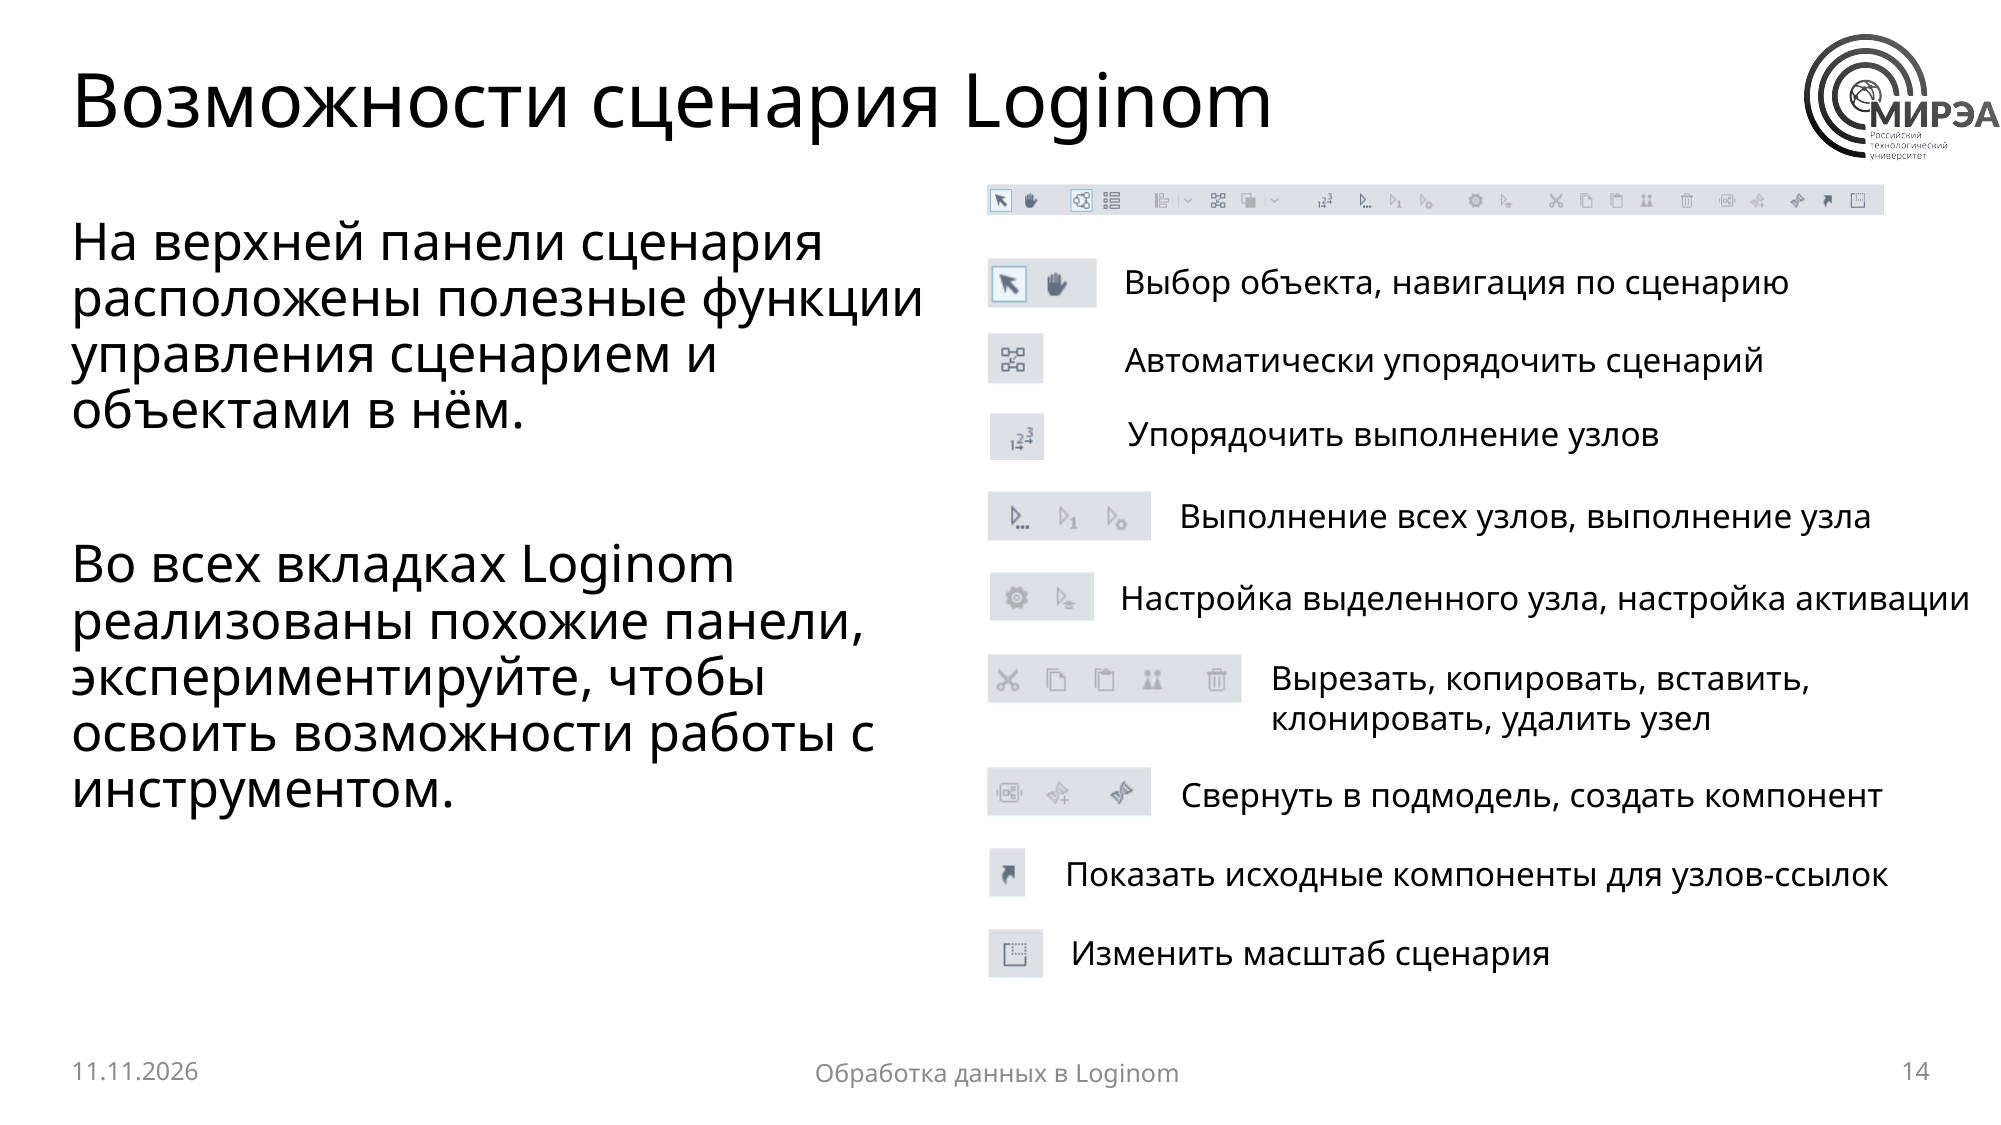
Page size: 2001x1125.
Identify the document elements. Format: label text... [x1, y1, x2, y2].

picture [989, 572, 1095, 624]
picture [989, 848, 1026, 900]
text_box Показать исходные компоненты для узлов-ссылок [1050, 845, 1905, 901]
footer Обработка данных в Loginom [572, 1042, 1423, 1103]
picture [987, 258, 1097, 311]
text_box Выбор объекта, навигация по сценарию [1109, 253, 1815, 309]
text_box Настройка выделенного узла, настройка активации [1105, 570, 1987, 625]
picture [987, 654, 1242, 706]
picture [1804, 34, 2000, 161]
text_box Автоматически упорядочить сценарий [1110, 331, 1781, 387]
picture [988, 929, 1044, 981]
picture [990, 408, 1044, 460]
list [987, 184, 1884, 217]
text_box Свернуть в подмодель, создать компонент [1166, 767, 1900, 822]
picture [987, 333, 1044, 386]
text_box Упорядочить выполнение узлов [1113, 406, 1676, 461]
text_box Изменить масштаб сценария [1055, 924, 1567, 980]
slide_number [56, 1042, 507, 1103]
text_box Выполнение всех узлов, выполнение узла [1164, 487, 1888, 543]
title Возможности сценария Loginom [56, 22, 1792, 185]
slide_number 14 [1494, 1042, 1945, 1103]
text_box Вырезать, копировать, вставить, клонировать, удалить узел [1256, 650, 1836, 745]
picture [987, 490, 1151, 542]
list На верхней панели сценария расположены полезные функции управления сценарием и объектами в нём. Во всех вкладках Loginom реализованы похожие панели, экспериментируйте, чтобы освоить возможности работы с инструментом. [56, 208, 953, 1023]
picture [987, 767, 1151, 820]
